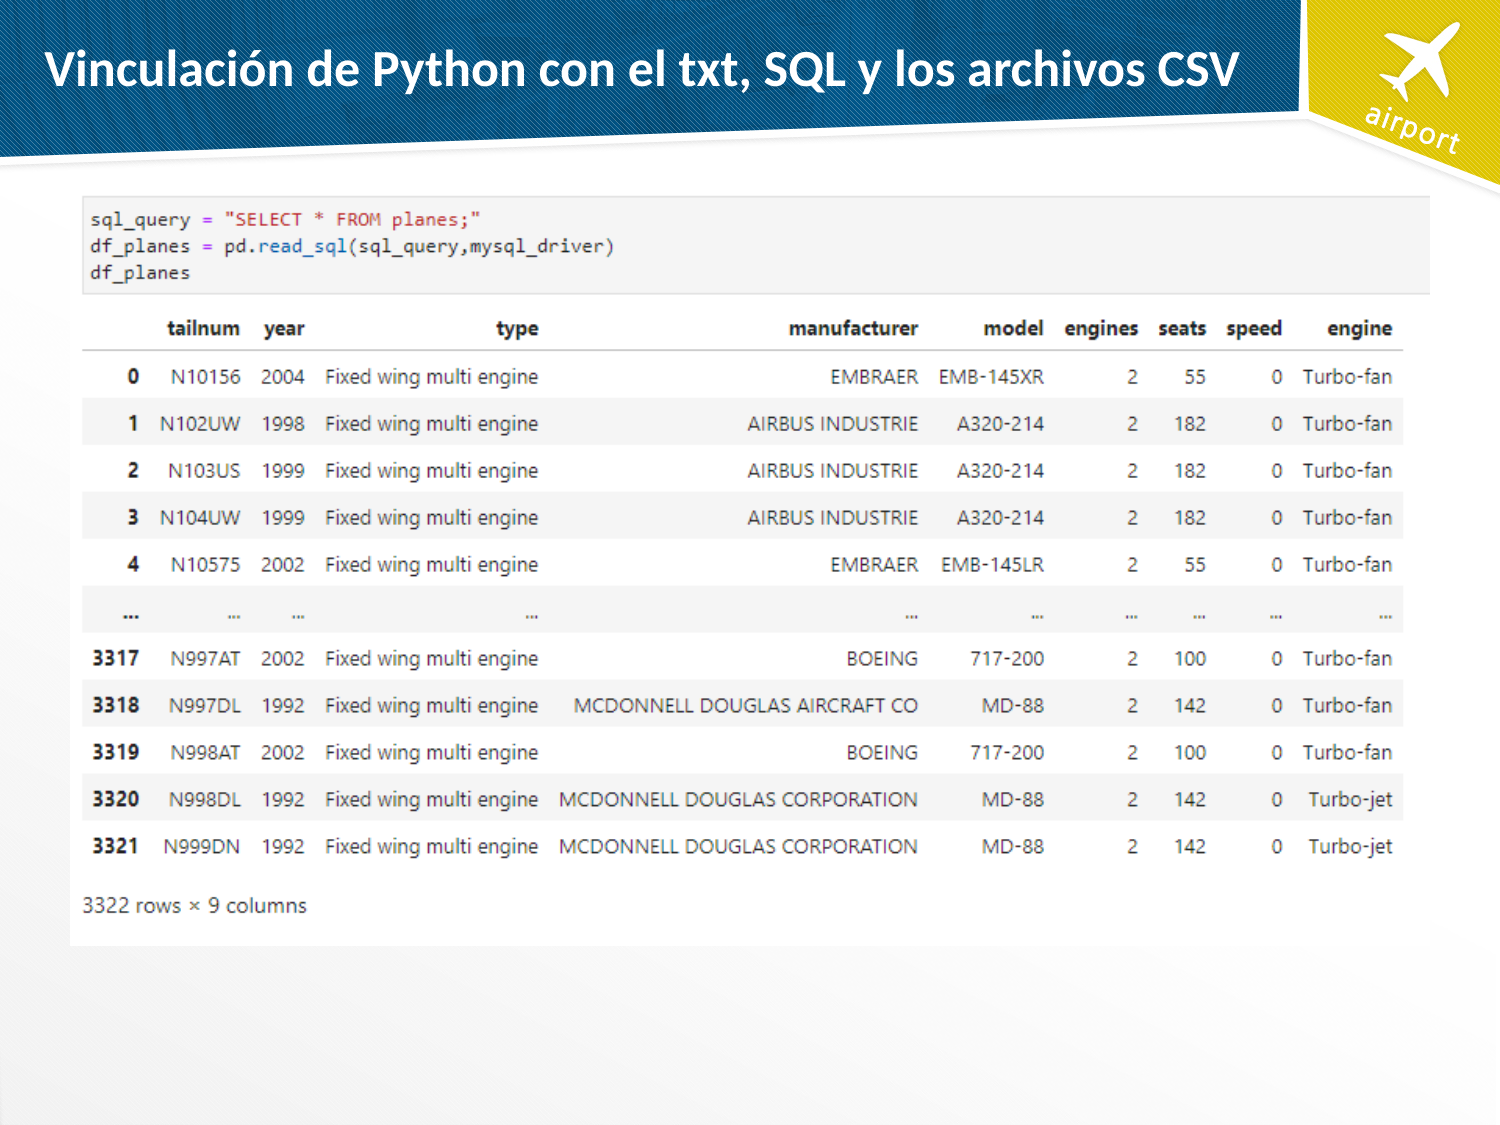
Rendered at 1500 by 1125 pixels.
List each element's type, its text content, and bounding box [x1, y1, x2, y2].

title Vinculación de Python con el txt, SQL y los archivos CSV [29, 0, 1287, 132]
picture [0, 0, 1500, 1125]
